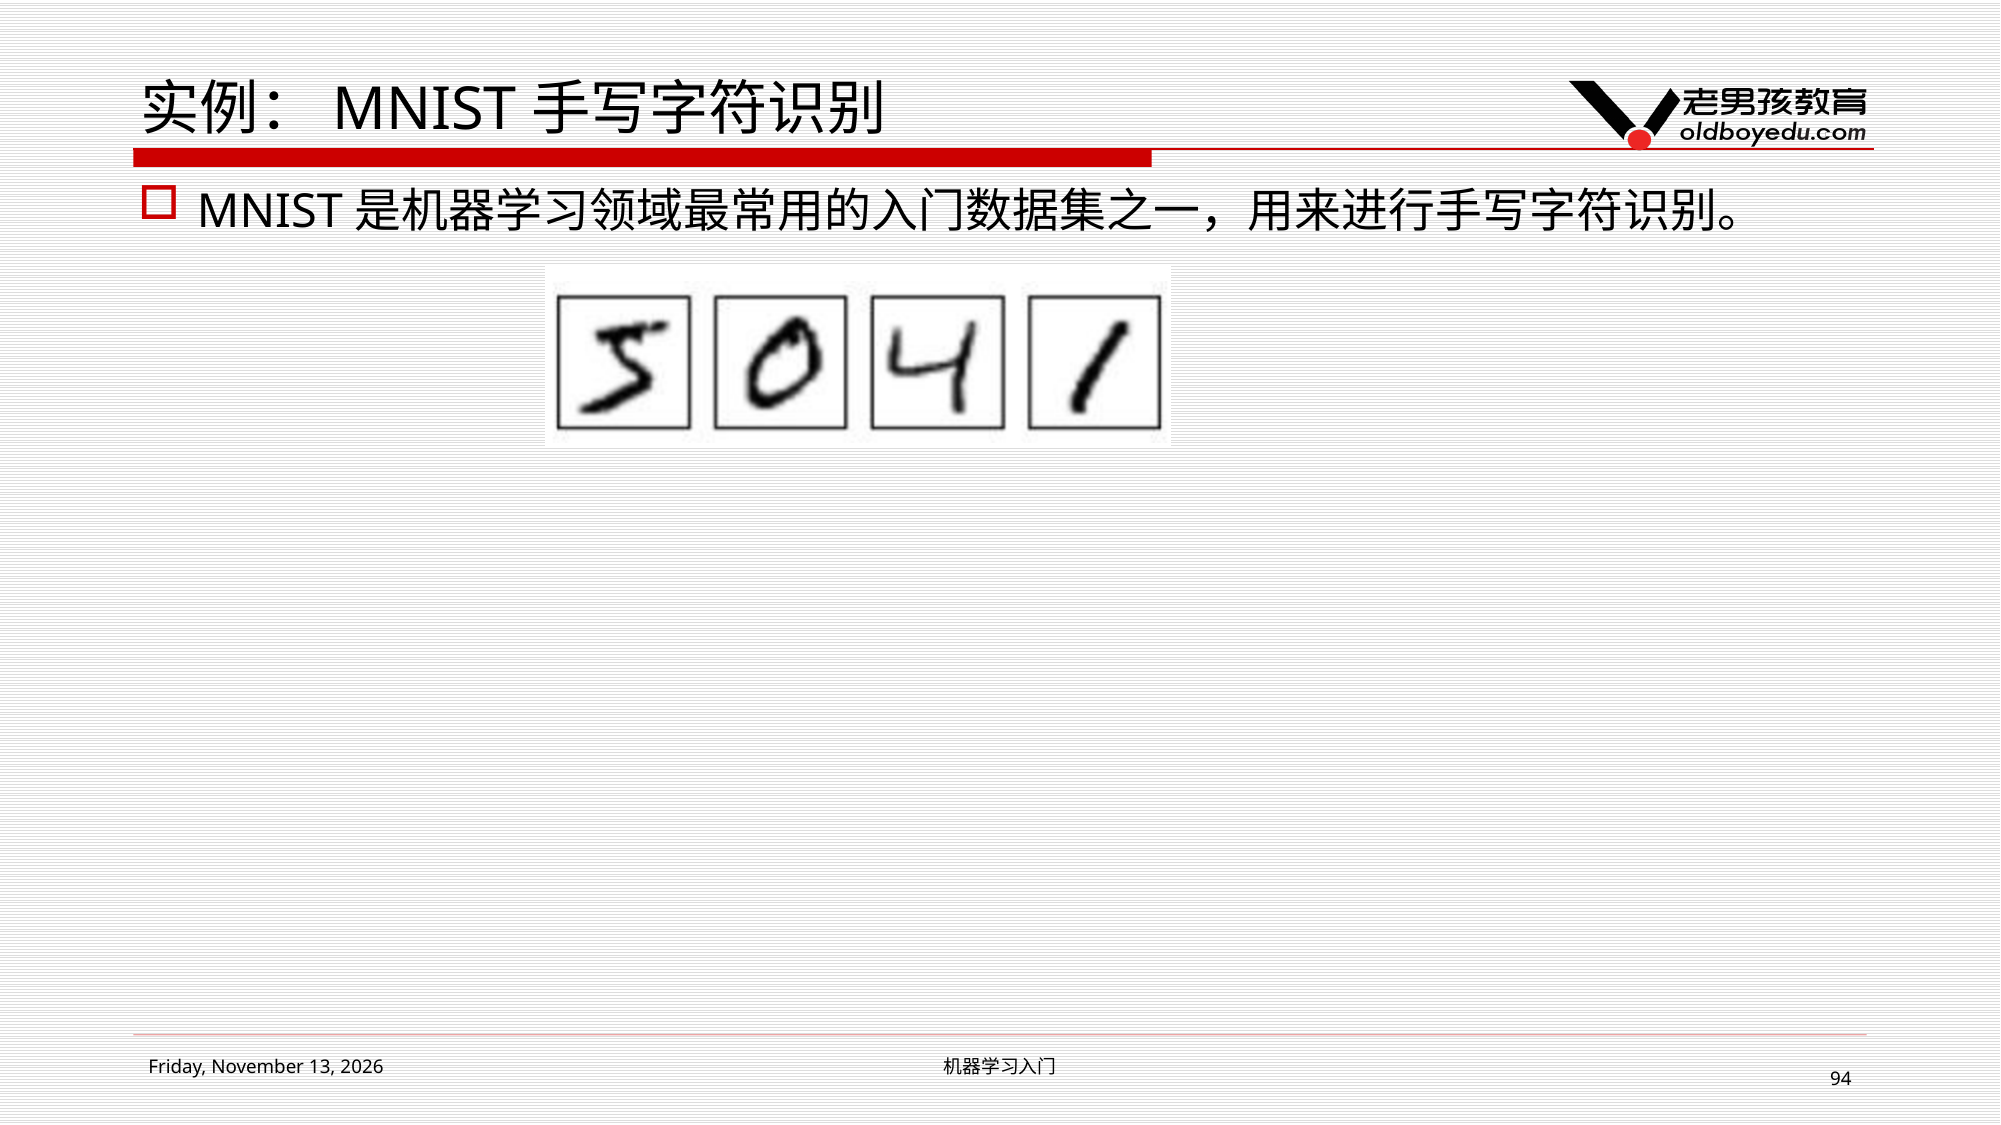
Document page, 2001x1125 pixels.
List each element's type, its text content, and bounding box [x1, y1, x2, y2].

footer 机器学习入门 [683, 1046, 1317, 1103]
list MNIST是机器学习领域最常用的入门数据集之一，用来进行手写字符识别。 [123, 172, 1874, 988]
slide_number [133, 1046, 567, 1103]
slide_number 94 [1433, 1058, 1867, 1103]
title 实例：MNIST手写字符识别 [125, 50, 1876, 149]
picture [545, 266, 1171, 446]
